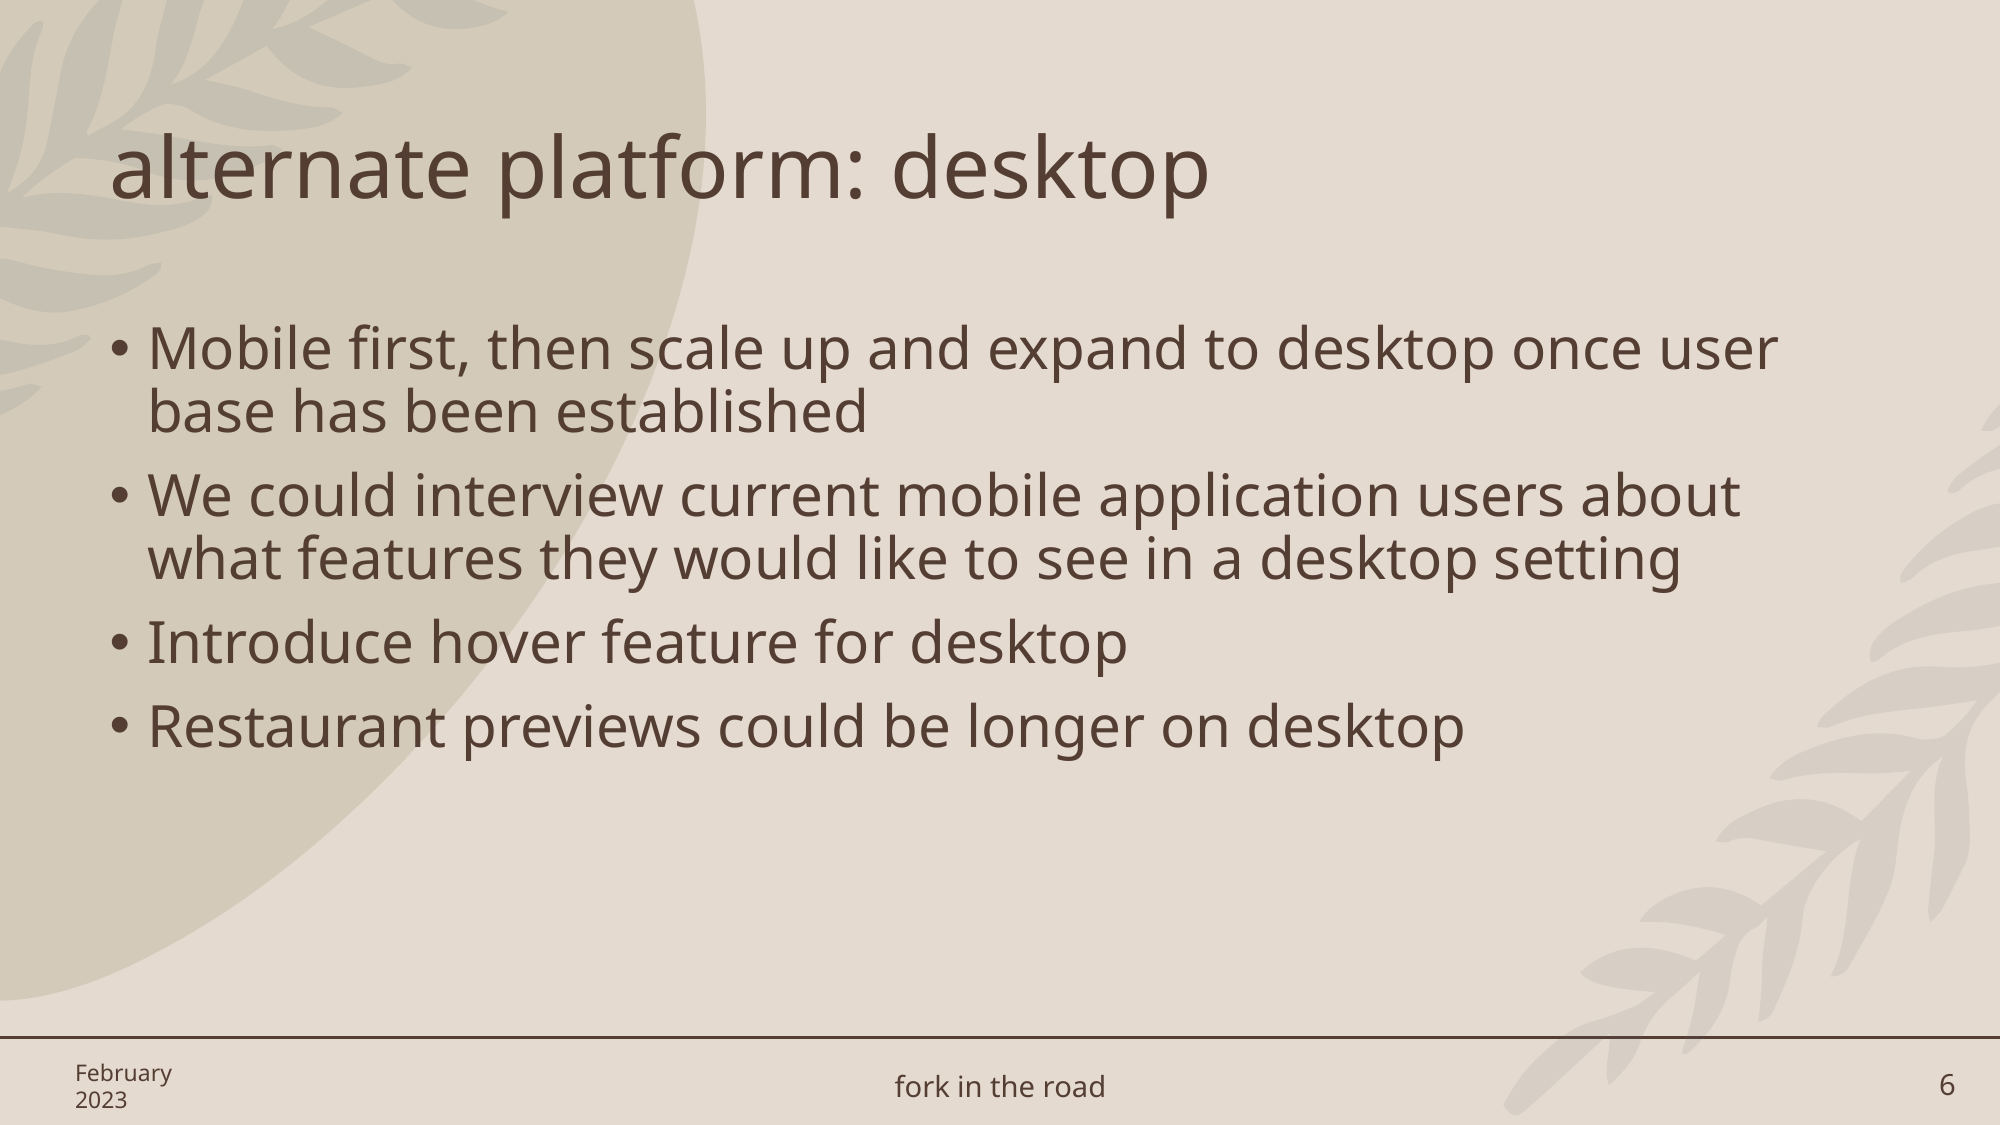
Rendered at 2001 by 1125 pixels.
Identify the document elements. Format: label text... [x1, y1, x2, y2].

list Mobile first, then scale up and expand to desktop once user base has been established We could interview current mobile application users about what features they would like to see in a desktop setting Introduce hover feature for desktop Restaurant previews could be longer on desktop [94, 311, 1820, 948]
footer fork in the road [718, 1060, 1283, 1112]
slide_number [60, 1060, 222, 1112]
slide_number 6 [1808, 1060, 1971, 1112]
title alternate platform: desktop [94, 115, 1820, 227]
